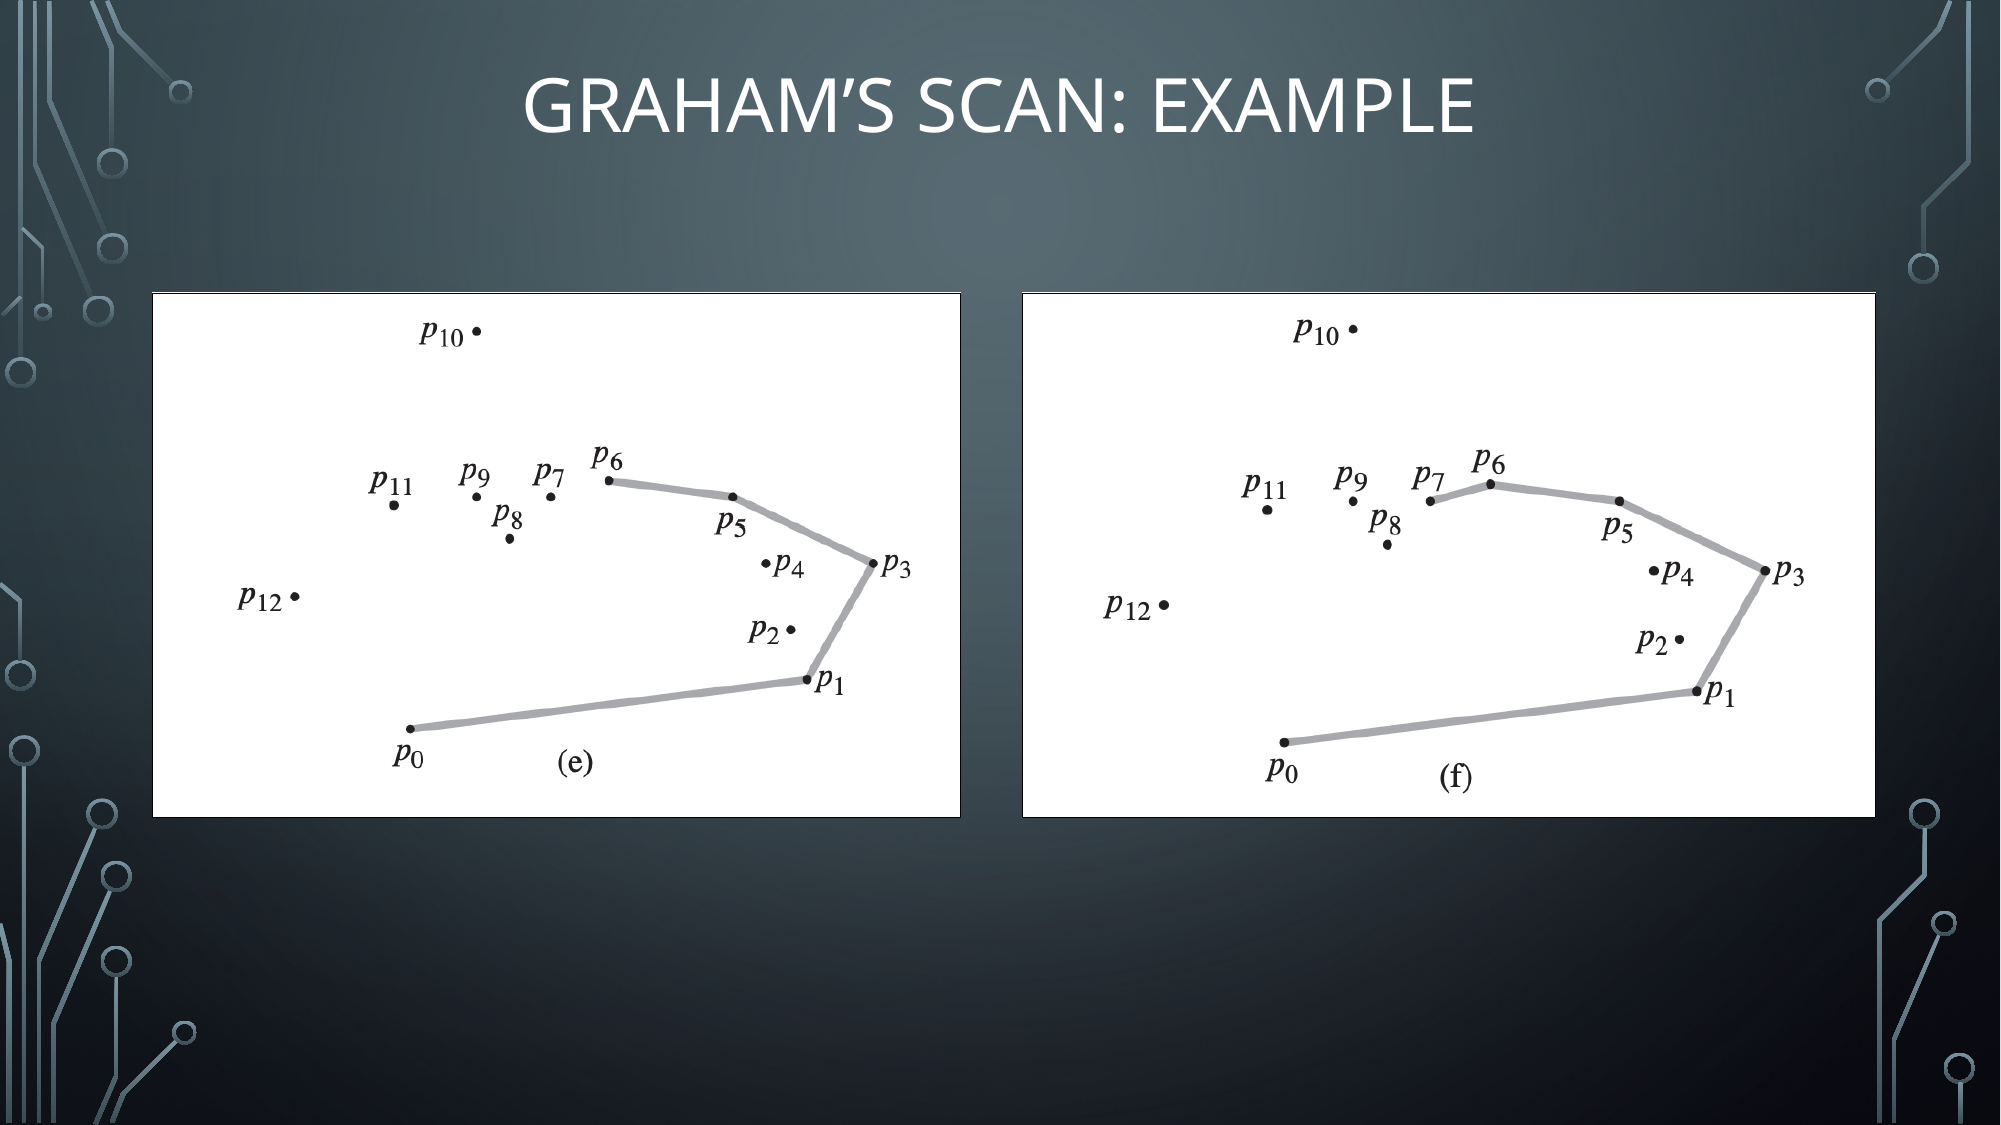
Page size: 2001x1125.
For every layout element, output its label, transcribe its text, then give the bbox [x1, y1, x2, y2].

picture [1021, 292, 1876, 818]
title Graham’s Scan: Example [187, 37, 1813, 179]
picture [152, 292, 961, 818]
